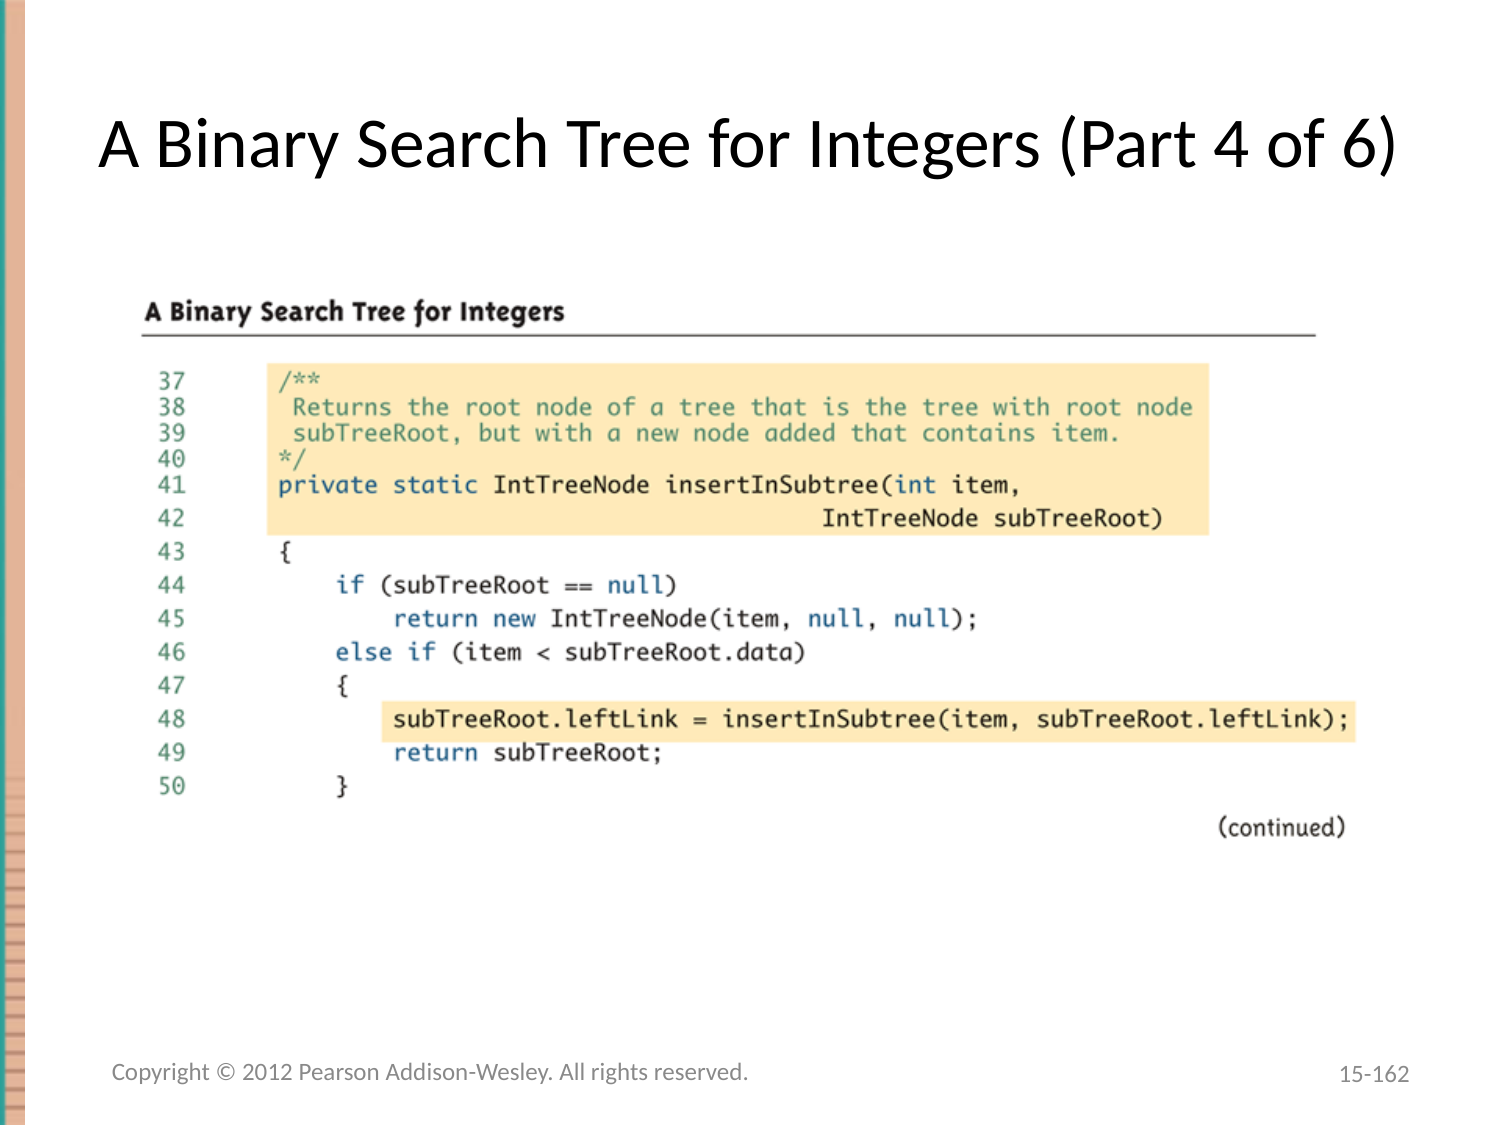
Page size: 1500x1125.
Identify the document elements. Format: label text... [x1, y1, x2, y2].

slide_number 15-162 [1074, 1042, 1425, 1103]
picture [112, 282, 1388, 843]
title A Binary Search Tree for Integers (Part 4 of 6) [74, 44, 1426, 233]
picture [0, 0, 25, 1125]
footer Copyright © 2012 Pearson Addison-Wesley. All rights reserved. [75, 1040, 788, 1100]
